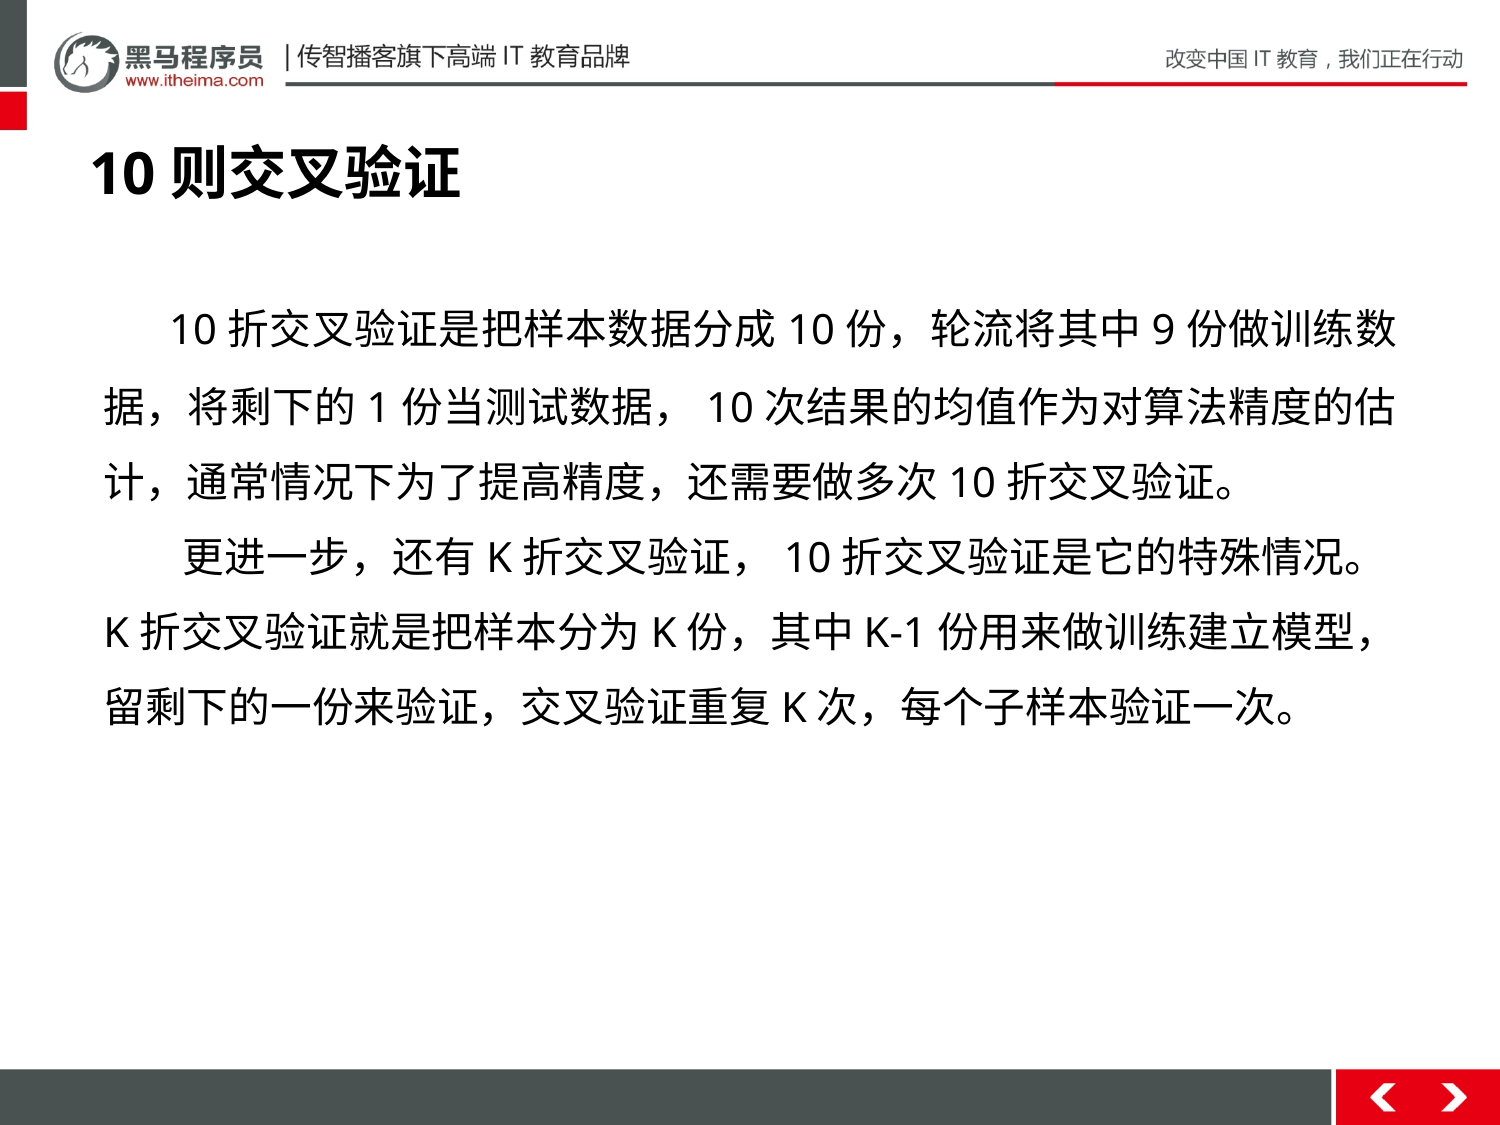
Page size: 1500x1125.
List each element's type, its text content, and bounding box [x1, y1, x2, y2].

picture [0, 0, 1500, 1125]
text_box 10折交叉验证是把样本数据分成10份，轮流将其中9份做训练数据，将剩下的1份当测试数据，10次结果的均值作为对算法精度的估计，通常情况下为了提高精度，还需要做多次10折交叉验证。 更进一步，还有K折交叉验证，10折交叉验证是它的特殊情况。K折交叉验证就是把样本分为K份，其中K-1份用来做训练建立模型，留剩下的一份来验证，交叉验证重复K次，每个子样本验证一次。 [88, 243, 1412, 739]
title 10则交叉验证 [75, 128, 1425, 236]
